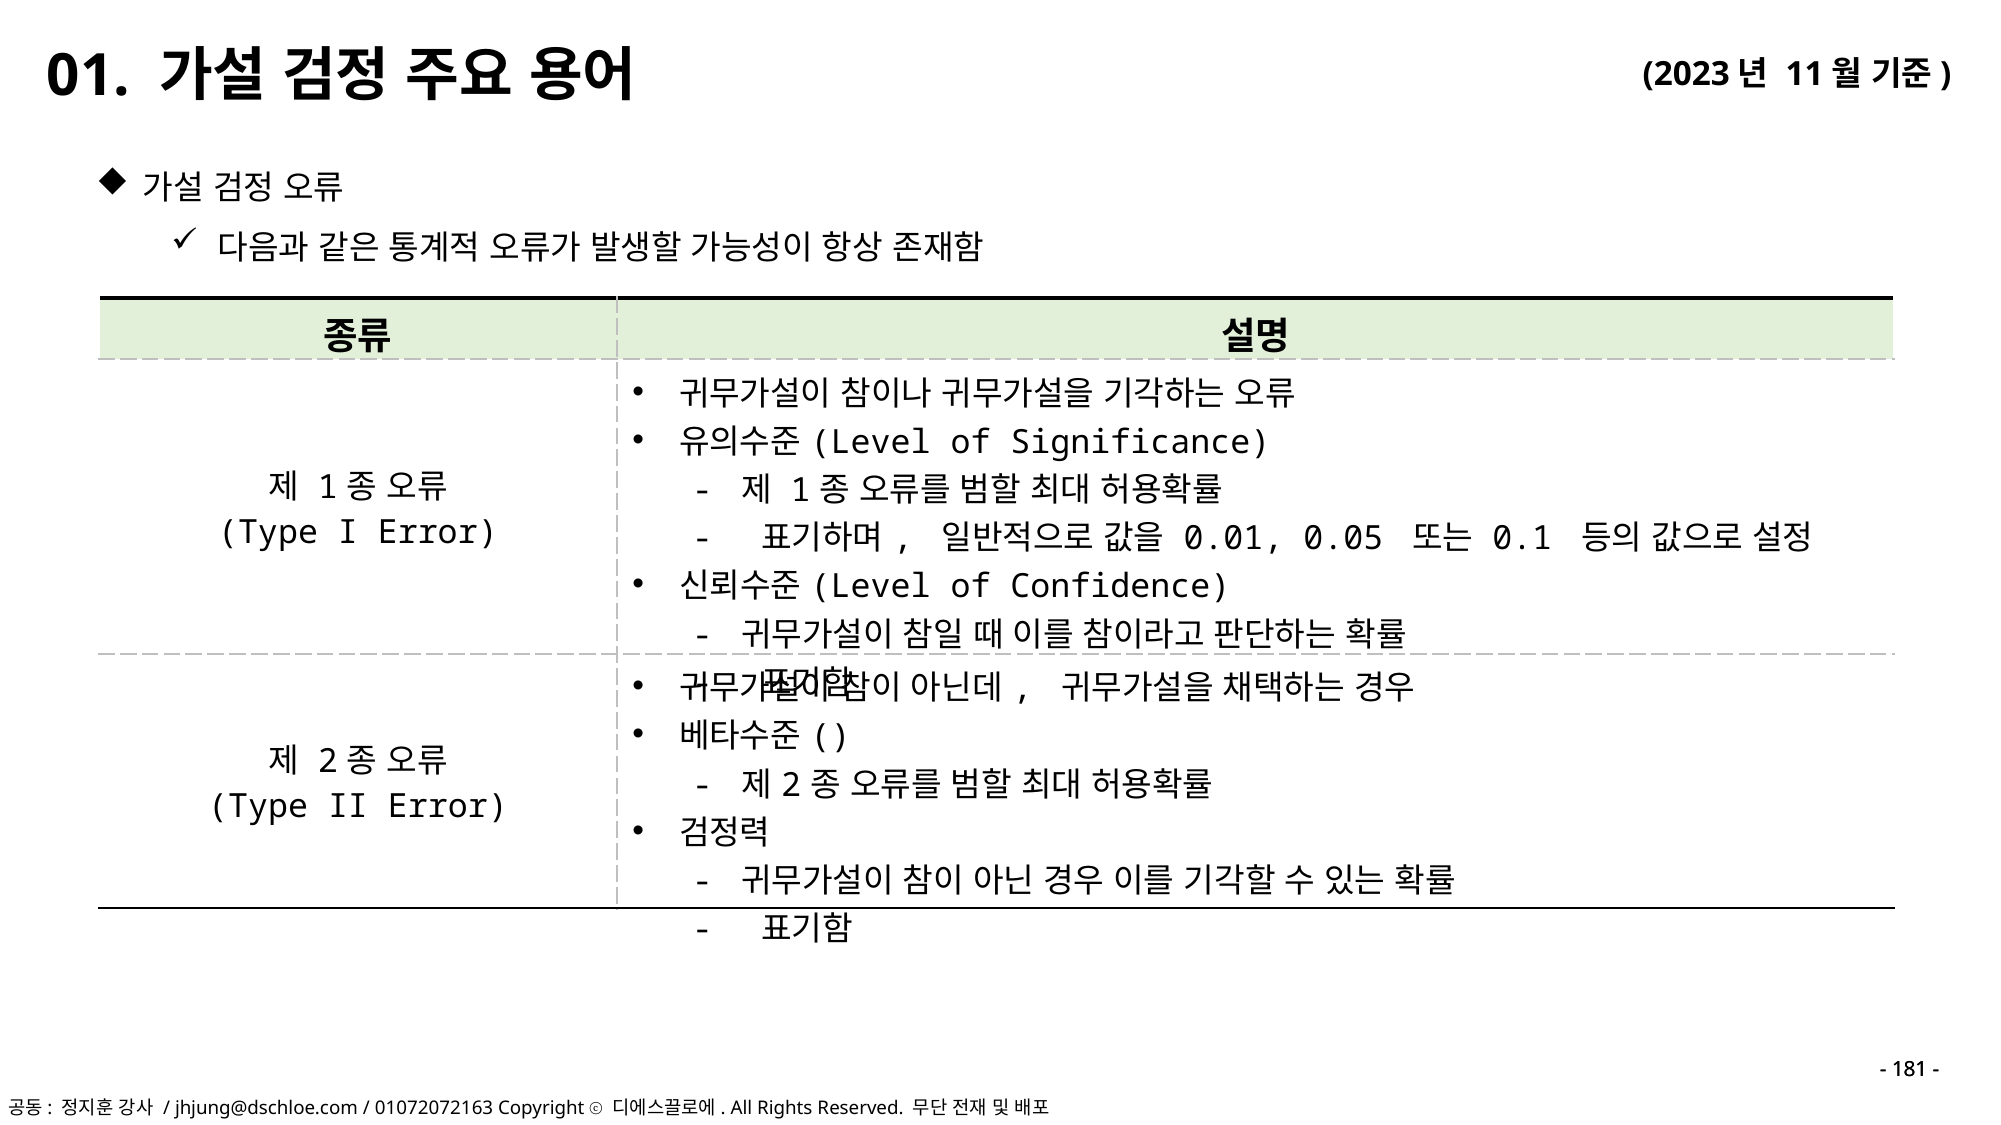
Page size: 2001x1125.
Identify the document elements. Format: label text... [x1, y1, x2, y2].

text_box 가설 검정 오류 다음과 같은 통계적 오류가 발생할 가능성이 항상 존재함 [81, 138, 999, 274]
slide_number - 181 - [1504, 1039, 1955, 1100]
text_box 01. 가설 검정 주요 용어 [32, 30, 651, 115]
